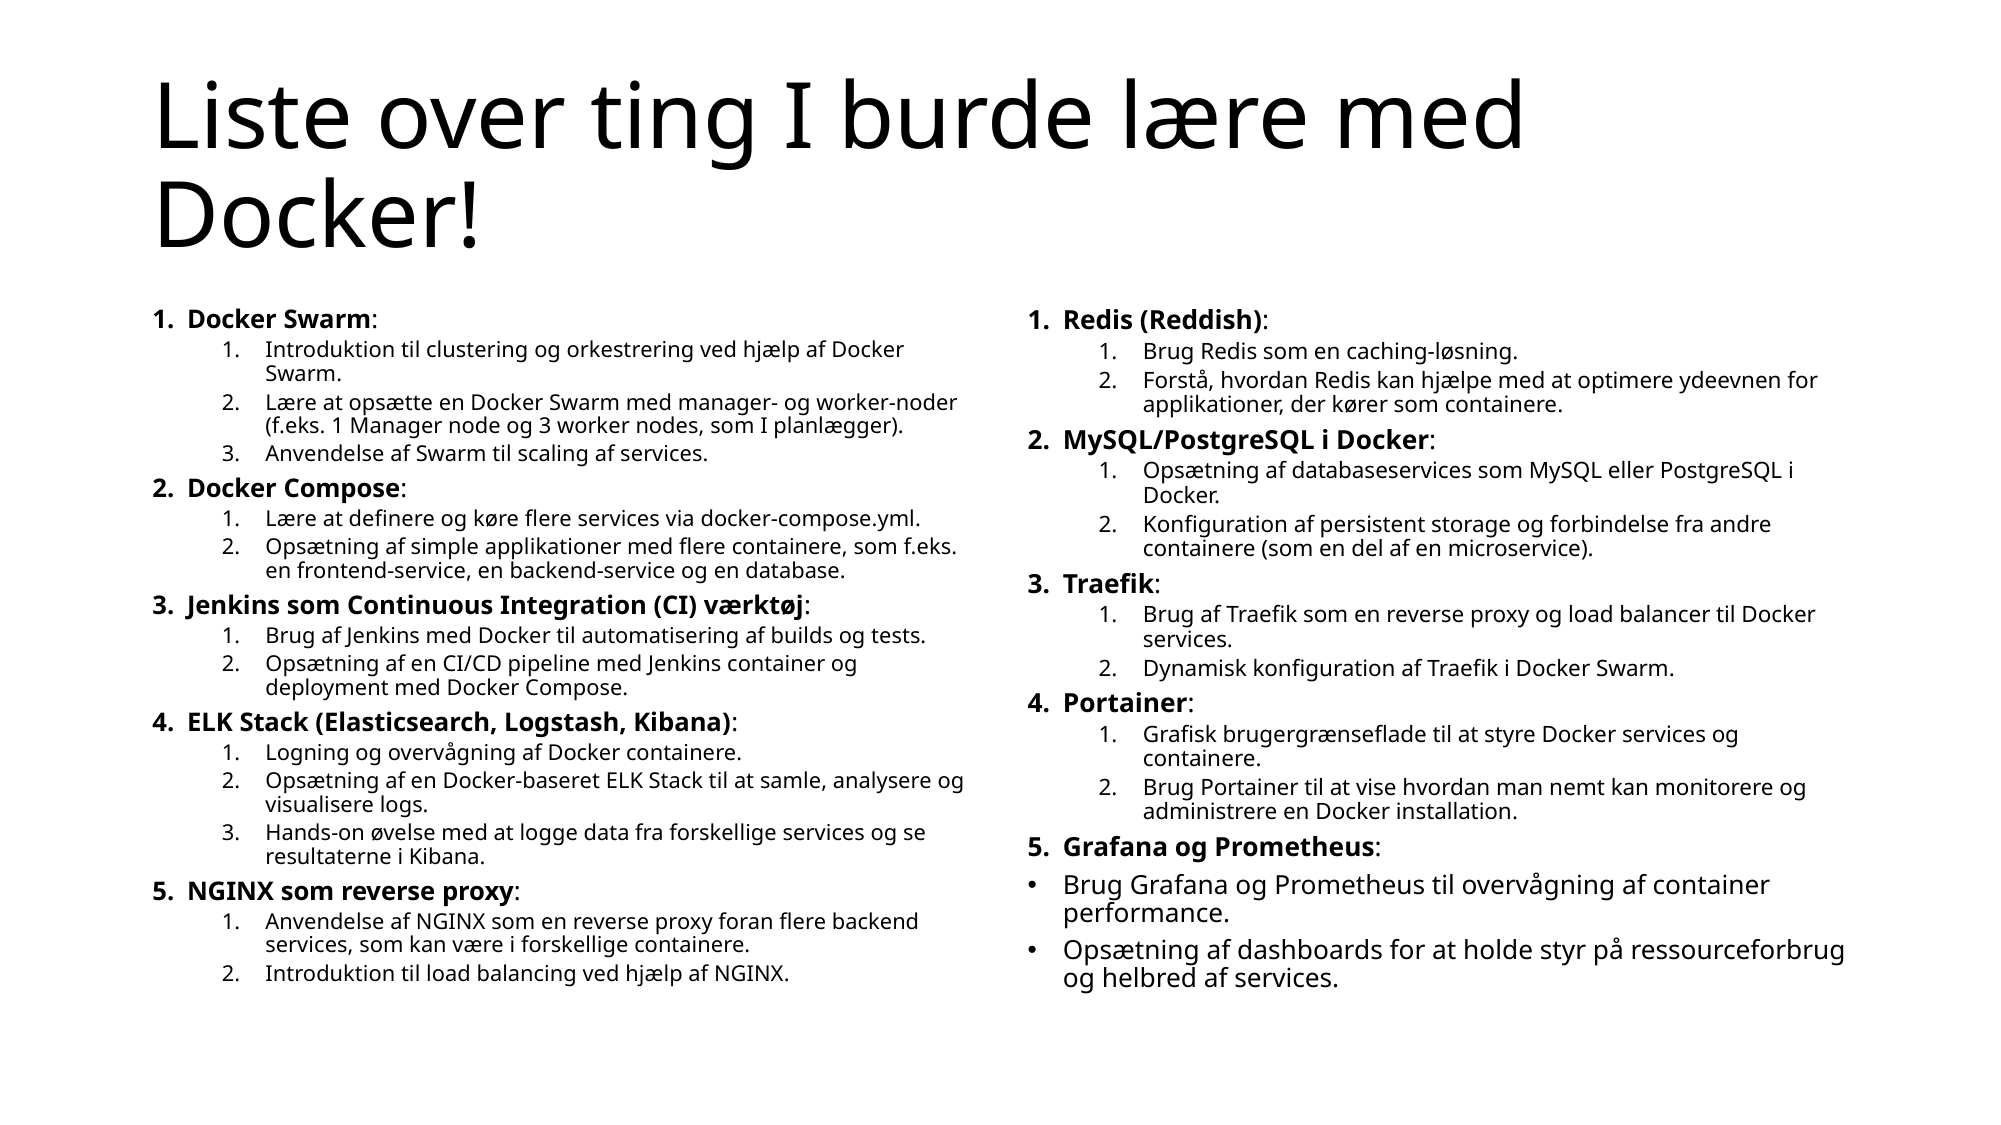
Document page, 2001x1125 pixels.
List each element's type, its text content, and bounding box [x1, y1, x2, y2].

list Redis (Reddish): Brug Redis som en caching-løsning. Forstå, hvordan Redis kan hjælpe med at optimere ydeevnen for applikationer, der kører som containere. MySQL/PostgreSQL i Docker: Opsætning af databaseservices som MySQL eller PostgreSQL i Docker. Konfiguration af persistent storage og forbindelse fra andre containere (som en del af en microservice). Traefik: Brug af Traefik som en reverse proxy og load balancer til Docker services. Dynamisk konfiguration af Traefik i Docker Swarm. Portainer: Grafisk brugergrænseflade til at styre Docker services og containere. Brug Portainer til at vise hvordan man nemt kan monitorere og administrere en Docker installation. Grafana og Prometheus: Brug Grafana og Prometheus til overvågning af container performance. Opsætning af dashboards for at holde styr på ressourceforbrug og helbred af services. [1012, 299, 1863, 1014]
title Liste over ting I burde lære med Docker! [137, 59, 1863, 278]
list Docker Swarm: Introduktion til clustering og orkestrering ved hjælp af Docker Swarm. Lære at opsætte en Docker Swarm med manager- og worker-noder (f.eks. 1 Manager node og 3 worker nodes, som I planlægger). Anvendelse af Swarm til scaling af services. Docker Compose: Lære at definere og køre flere services via docker-compose.yml. Opsætning af simple applikationer med flere containere, som f.eks. en frontend-service, en backend-service og en database. Jenkins som Continuous Integration (CI) værktøj: Brug af Jenkins med Docker til automatisering af builds og tests. Opsætning af en CI/CD pipeline med Jenkins container og deployment med Docker Compose. ELK Stack (Elasticsearch, Logstash, Kibana): Logning og overvågning af Docker containere. Opsætning af en Docker-baseret ELK Stack til at samle, analysere og visualisere logs. Hands-on øvelse med at logge data fra forskellige services og se resultaterne i Kibana. NGINX som reverse proxy: Anvendelse af NGINX som en reverse proxy foran flere backend services, som kan være i forskellige containere. Introduktion til load balancing ved hjælp af NGINX. [137, 299, 988, 1014]
